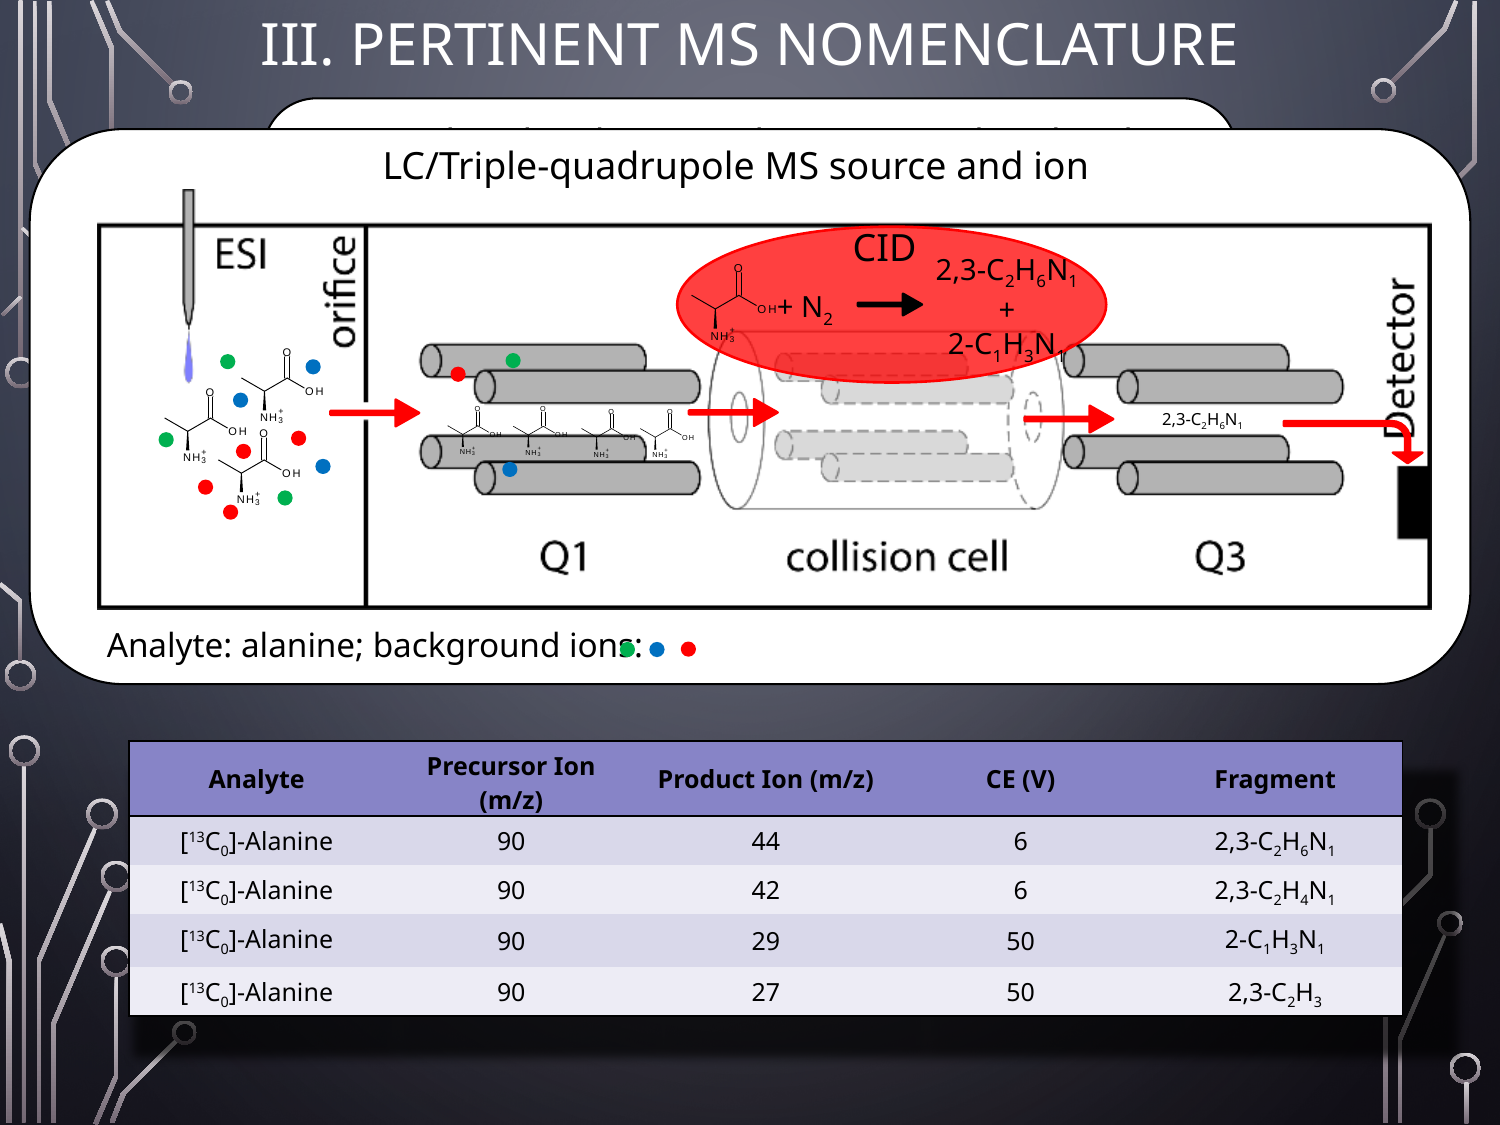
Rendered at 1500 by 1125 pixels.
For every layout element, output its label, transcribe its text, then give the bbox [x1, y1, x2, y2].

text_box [263, 98, 1237, 128]
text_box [29, 128, 1471, 685]
table_cell 90 [384, 865, 639, 914]
table_cell 2,3-C2H4N1 [1148, 865, 1402, 914]
table_cell 2-C1H3N1 [1148, 914, 1402, 967]
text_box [676, 216, 1107, 383]
table_header Fragment [1148, 742, 1402, 815]
table_cell 50 [893, 967, 1148, 1015]
table_cell 90 [384, 817, 639, 865]
title III. Pertinent MS nomenclature [0, 0, 1500, 94]
table_cell 90 [384, 914, 639, 967]
table_cell [13C0]-Alanine [130, 967, 384, 1015]
table_cell 90 [384, 967, 639, 1015]
table_header CE (V) [893, 742, 1148, 815]
table_cell 42 [639, 865, 893, 914]
table_cell 27 [639, 967, 893, 1015]
table_cell [13C0]-Alanine [130, 914, 384, 967]
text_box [1024, 400, 1423, 464]
table_header Product Ion (m/z) [639, 742, 893, 815]
table_header Precursor Ion (m/z) [384, 742, 639, 815]
table_cell 50 [893, 914, 1148, 967]
table_cell 2,3-C2H6N1 [1148, 817, 1402, 865]
table_header Analyte [130, 742, 384, 815]
table_cell 2,3-C2H3 [1148, 967, 1402, 1015]
table_cell 6 [893, 865, 1148, 914]
table_cell [13C0]-Alanine [130, 865, 384, 914]
table_cell [13C0]-Alanine [130, 817, 384, 865]
table_cell 44 [639, 817, 893, 865]
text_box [154, 338, 778, 519]
table_cell 6 [893, 817, 1148, 865]
table_cell 29 [639, 914, 893, 967]
